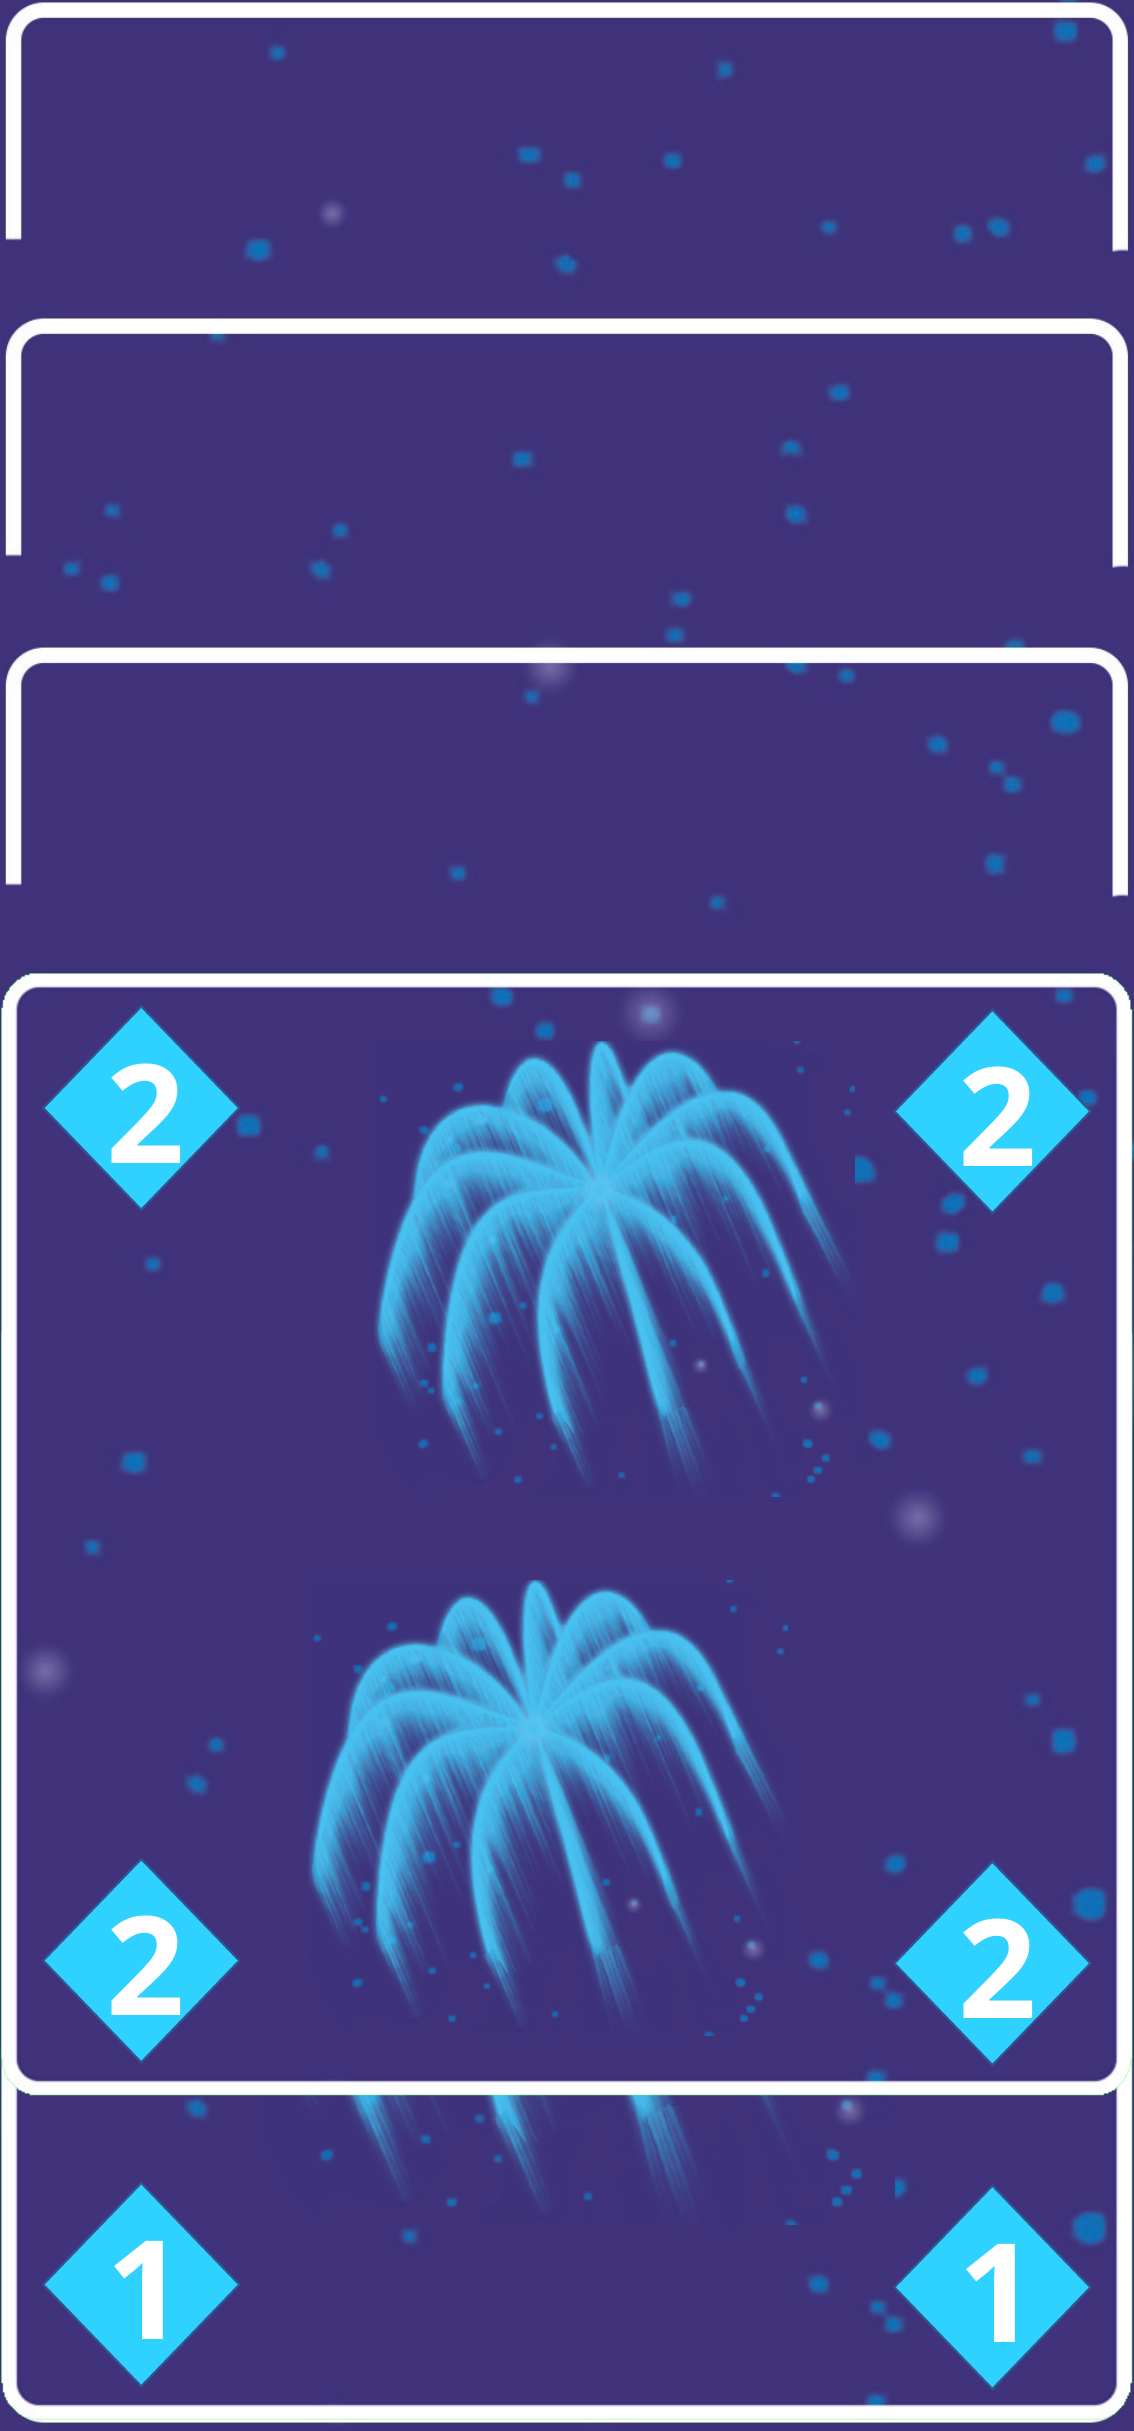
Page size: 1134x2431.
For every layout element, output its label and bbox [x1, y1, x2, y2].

text_box [0, 0, 1134, 2431]
